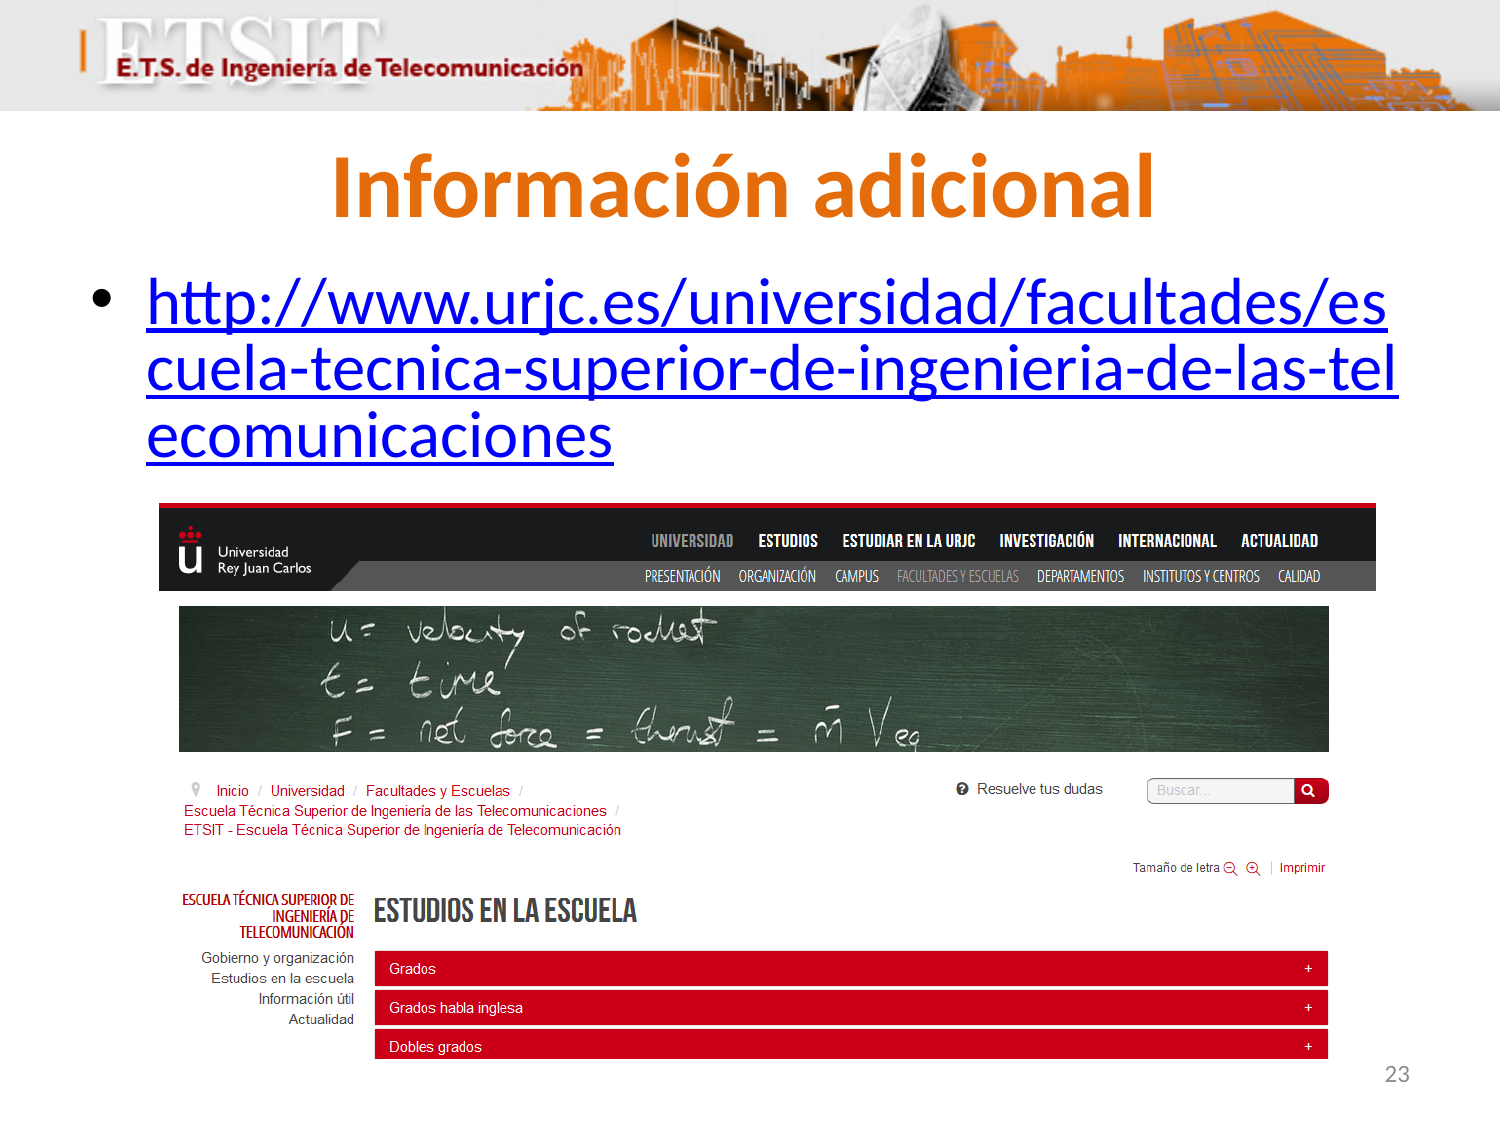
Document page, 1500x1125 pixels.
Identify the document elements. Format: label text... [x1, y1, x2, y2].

picture [0, 0, 1500, 111]
title Información adicional [212, 87, 1275, 249]
picture [159, 503, 1377, 1059]
list http://www.urjc.es/universidad/facultades/escuela-tecnica-superior-de-ingenieria-de-las-telecomunicaciones [75, 249, 1425, 1005]
slide_number 23 [1074, 1042, 1425, 1103]
